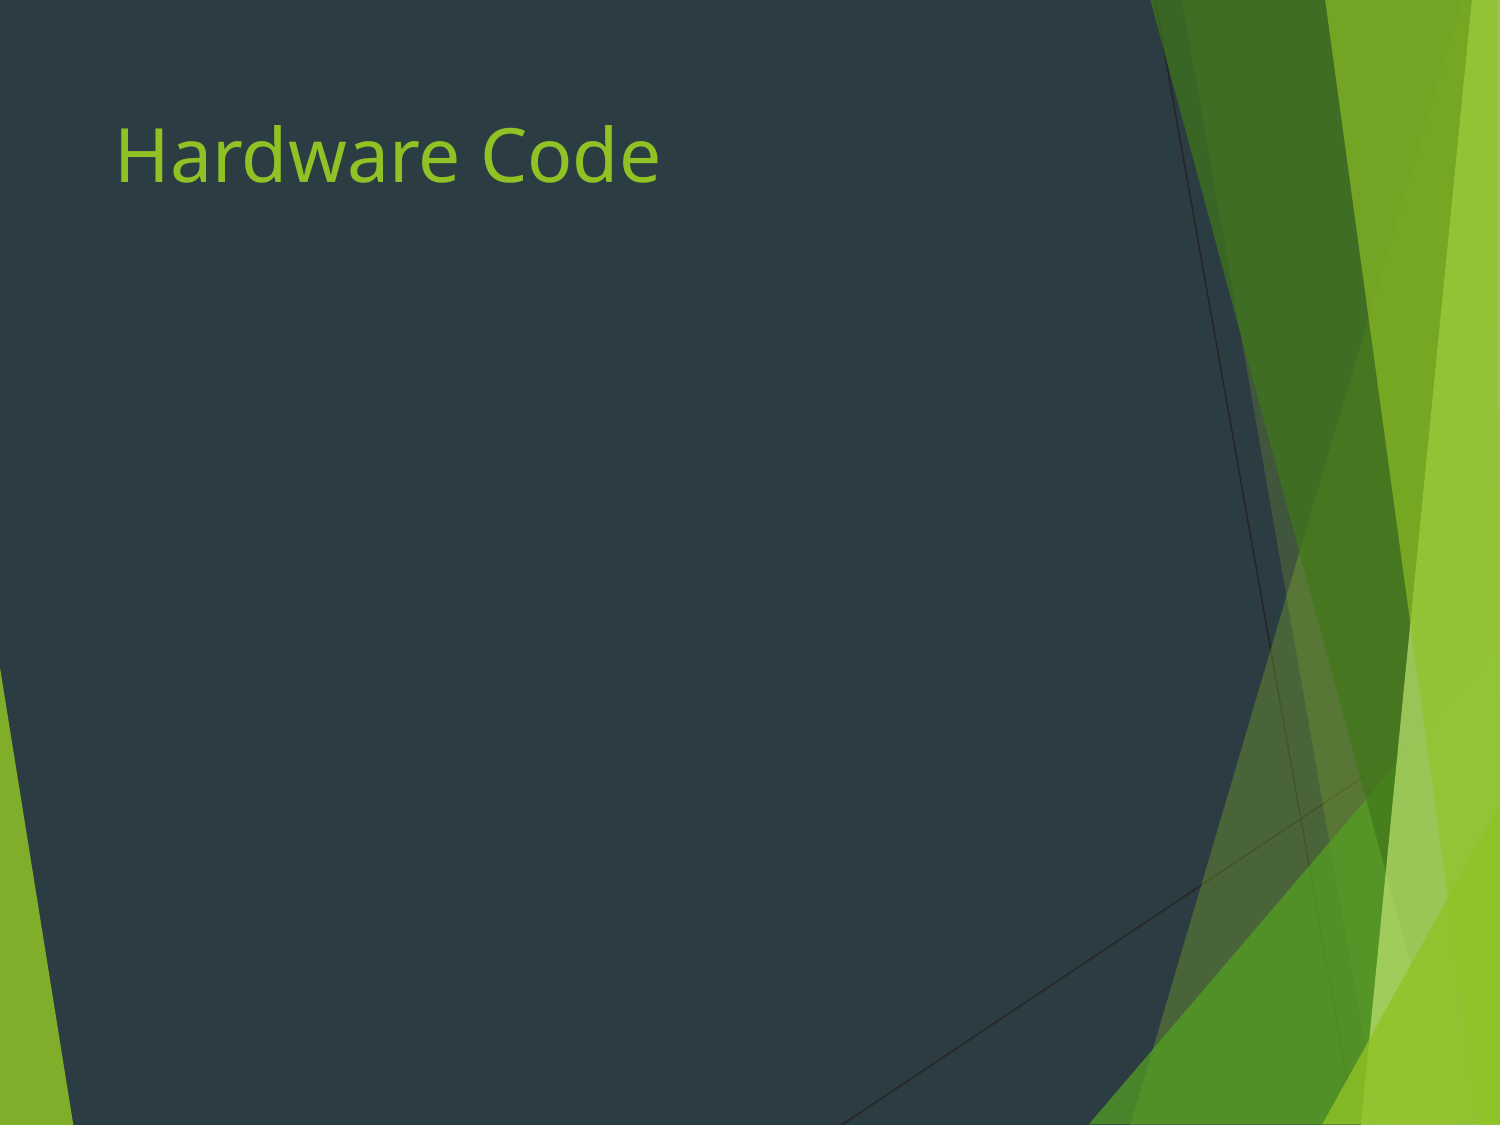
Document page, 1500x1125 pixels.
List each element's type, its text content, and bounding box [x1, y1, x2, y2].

title Hardware Code [99, 99, 1142, 317]
